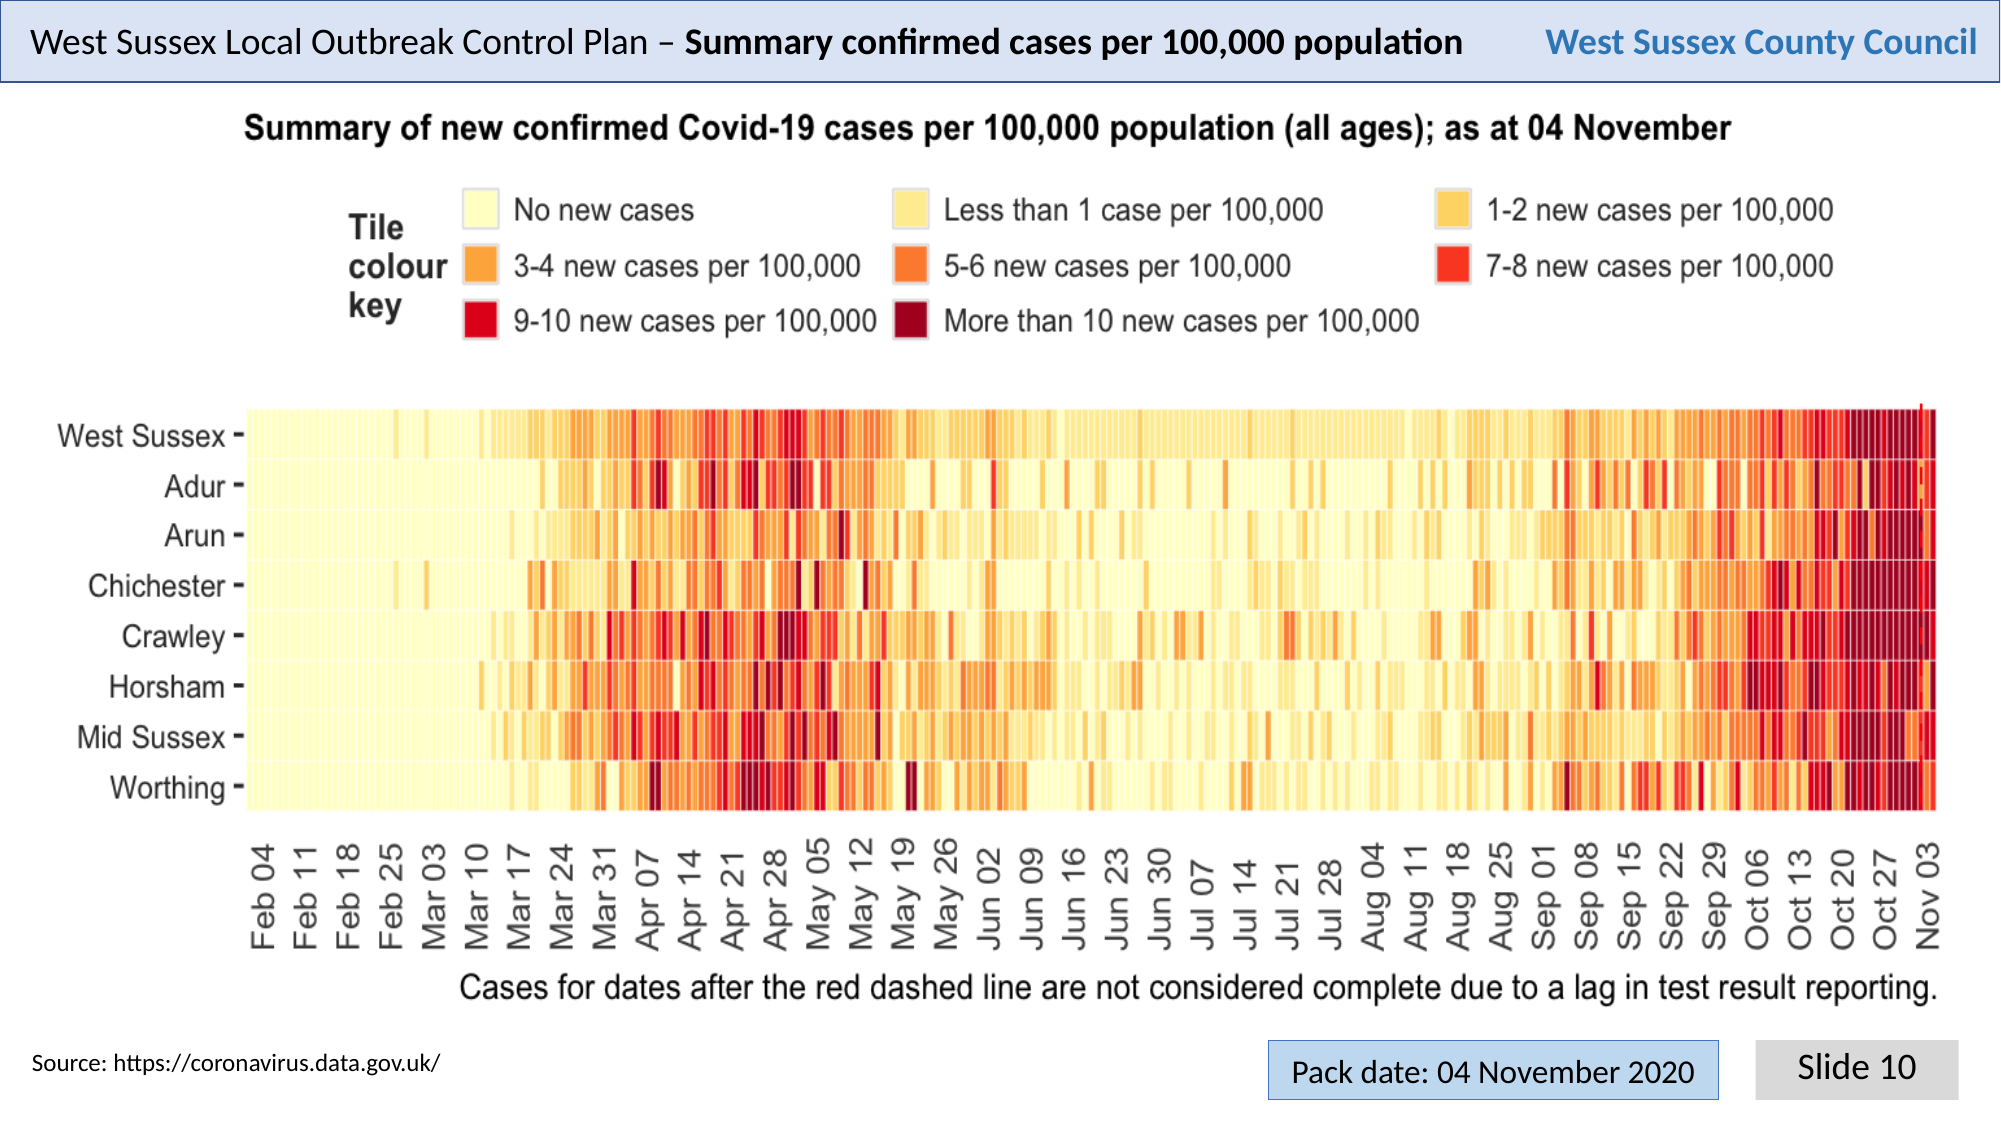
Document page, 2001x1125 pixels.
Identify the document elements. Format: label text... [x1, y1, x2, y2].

picture [38, 91, 1959, 1028]
list Source: https://coronavirus.data.gov.uk/ [17, 1042, 660, 1103]
list Slide 10 [1755, 1040, 1959, 1100]
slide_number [1268, 1040, 1719, 1100]
